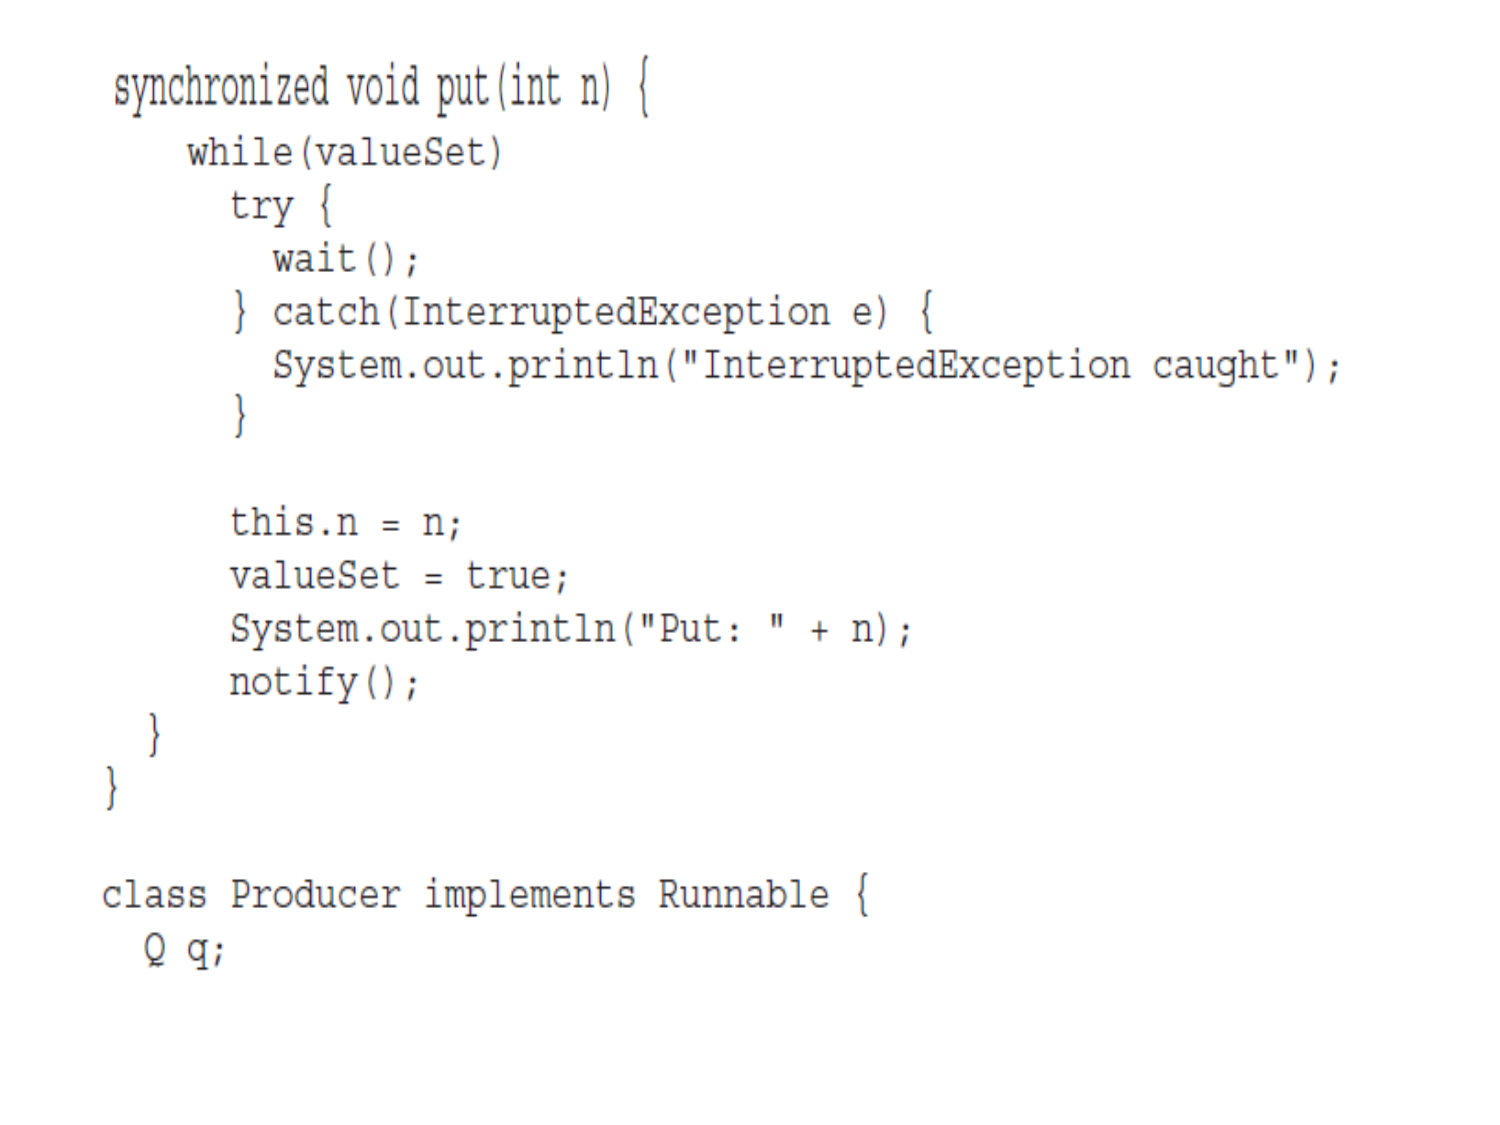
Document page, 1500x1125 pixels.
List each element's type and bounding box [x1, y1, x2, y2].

picture [99, 24, 1348, 982]
